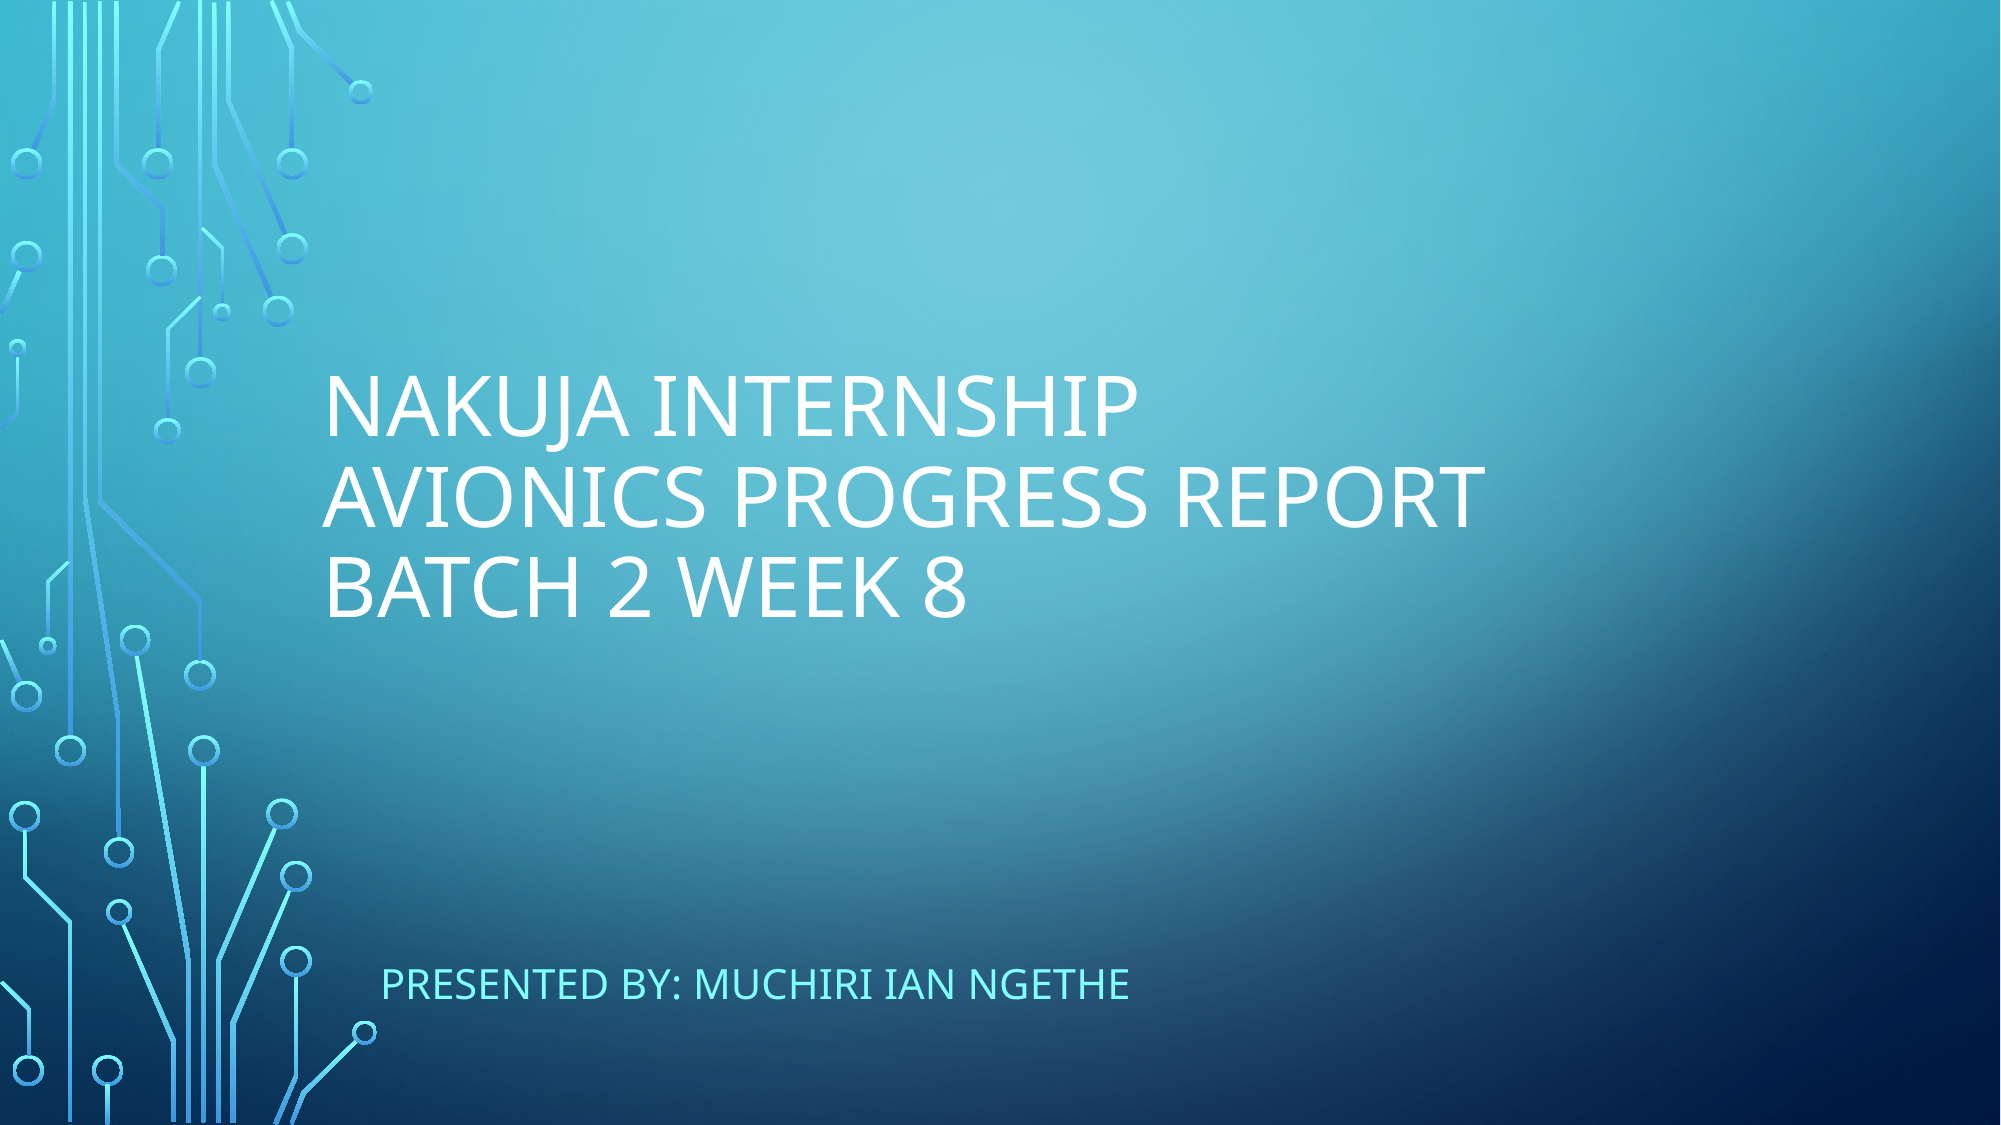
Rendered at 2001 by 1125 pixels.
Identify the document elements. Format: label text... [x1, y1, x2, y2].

subtitle PRESENTED BY: Muchiri ian ngethe [364, 940, 1808, 1044]
title Nakuja internship Avionics progress report Batch 2 week 8 [307, 352, 1750, 745]
